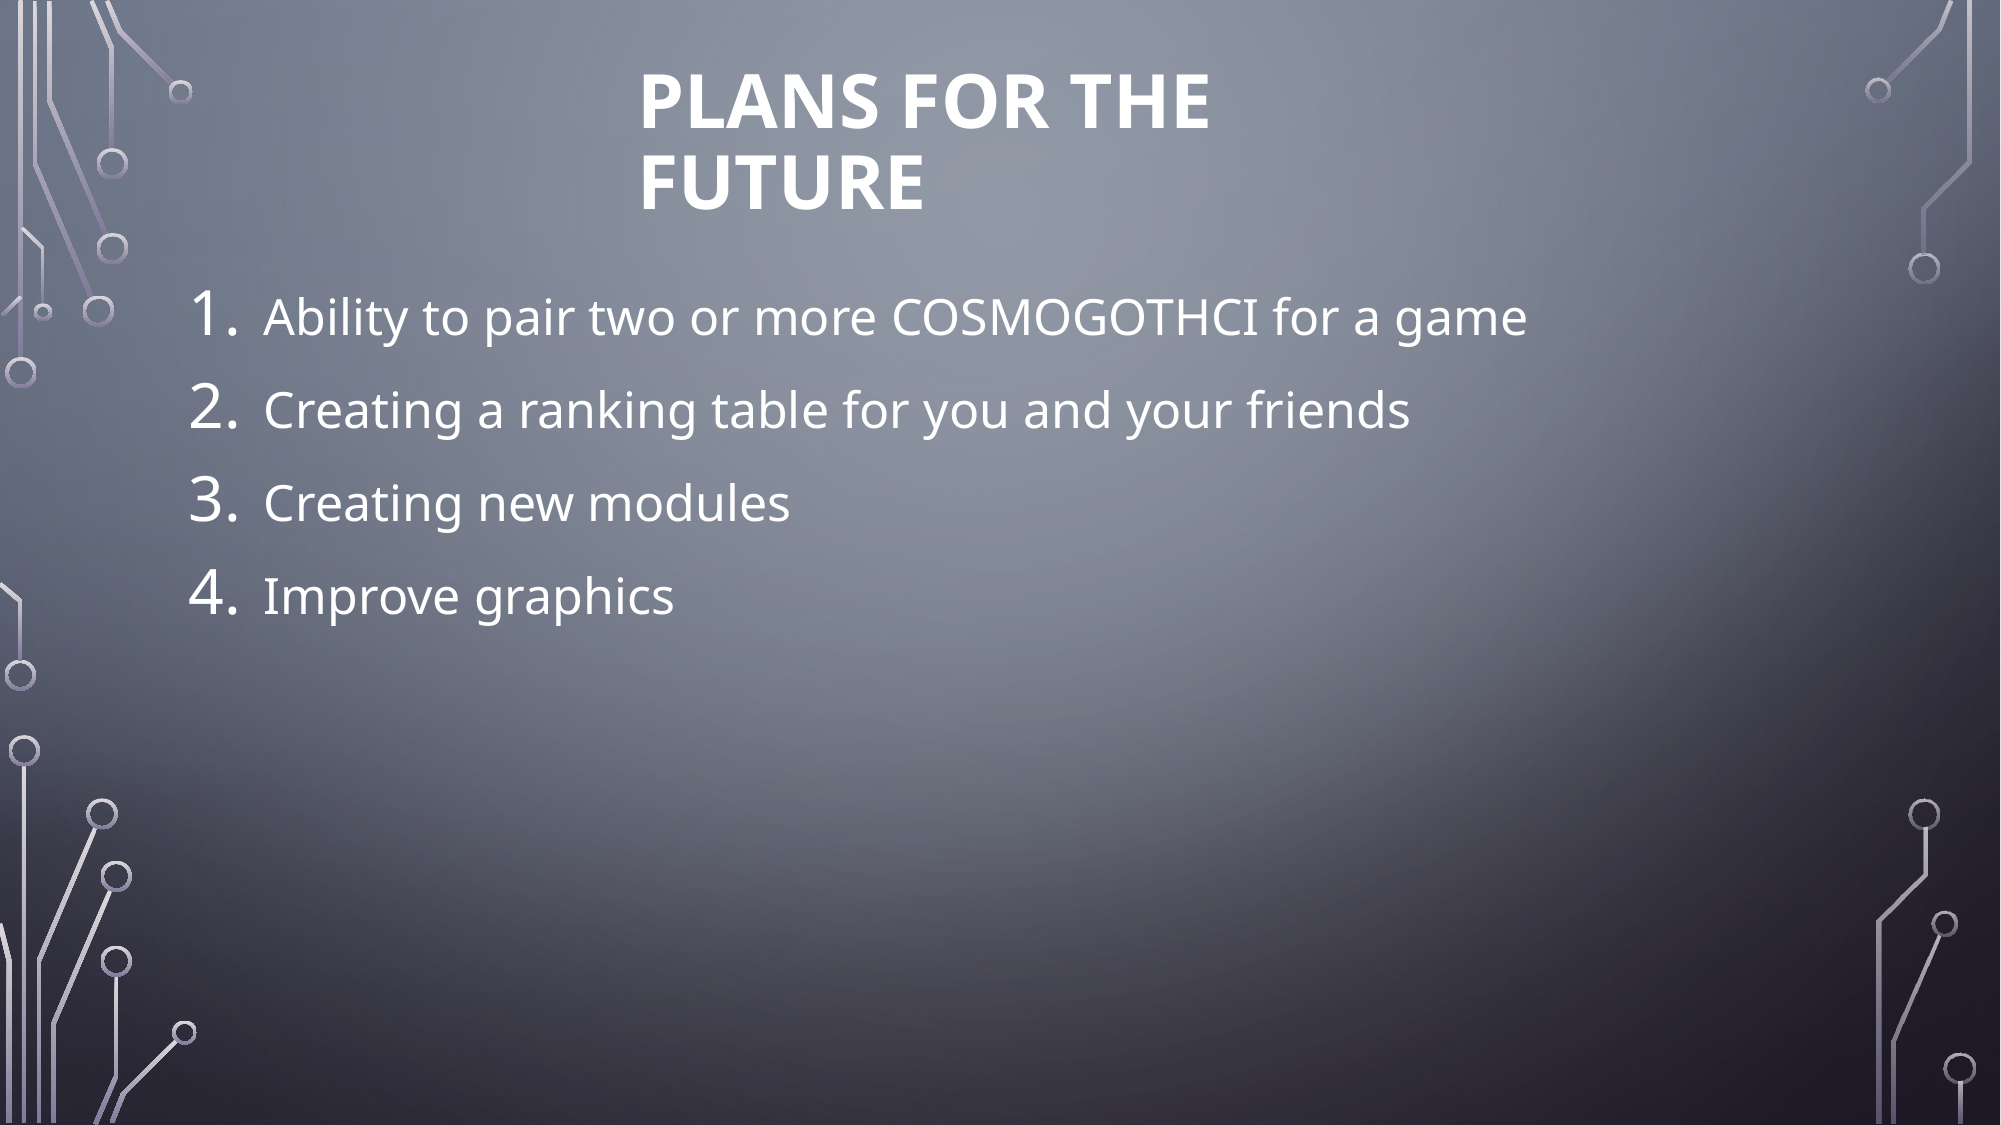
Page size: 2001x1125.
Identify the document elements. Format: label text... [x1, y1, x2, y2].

list Ability to pair two or more COSMOGOTHCI for a game Creating a ranking table for you and your friends Creating new modules Improve graphics [173, 266, 1799, 848]
title Plans for the future [622, 23, 1320, 266]
